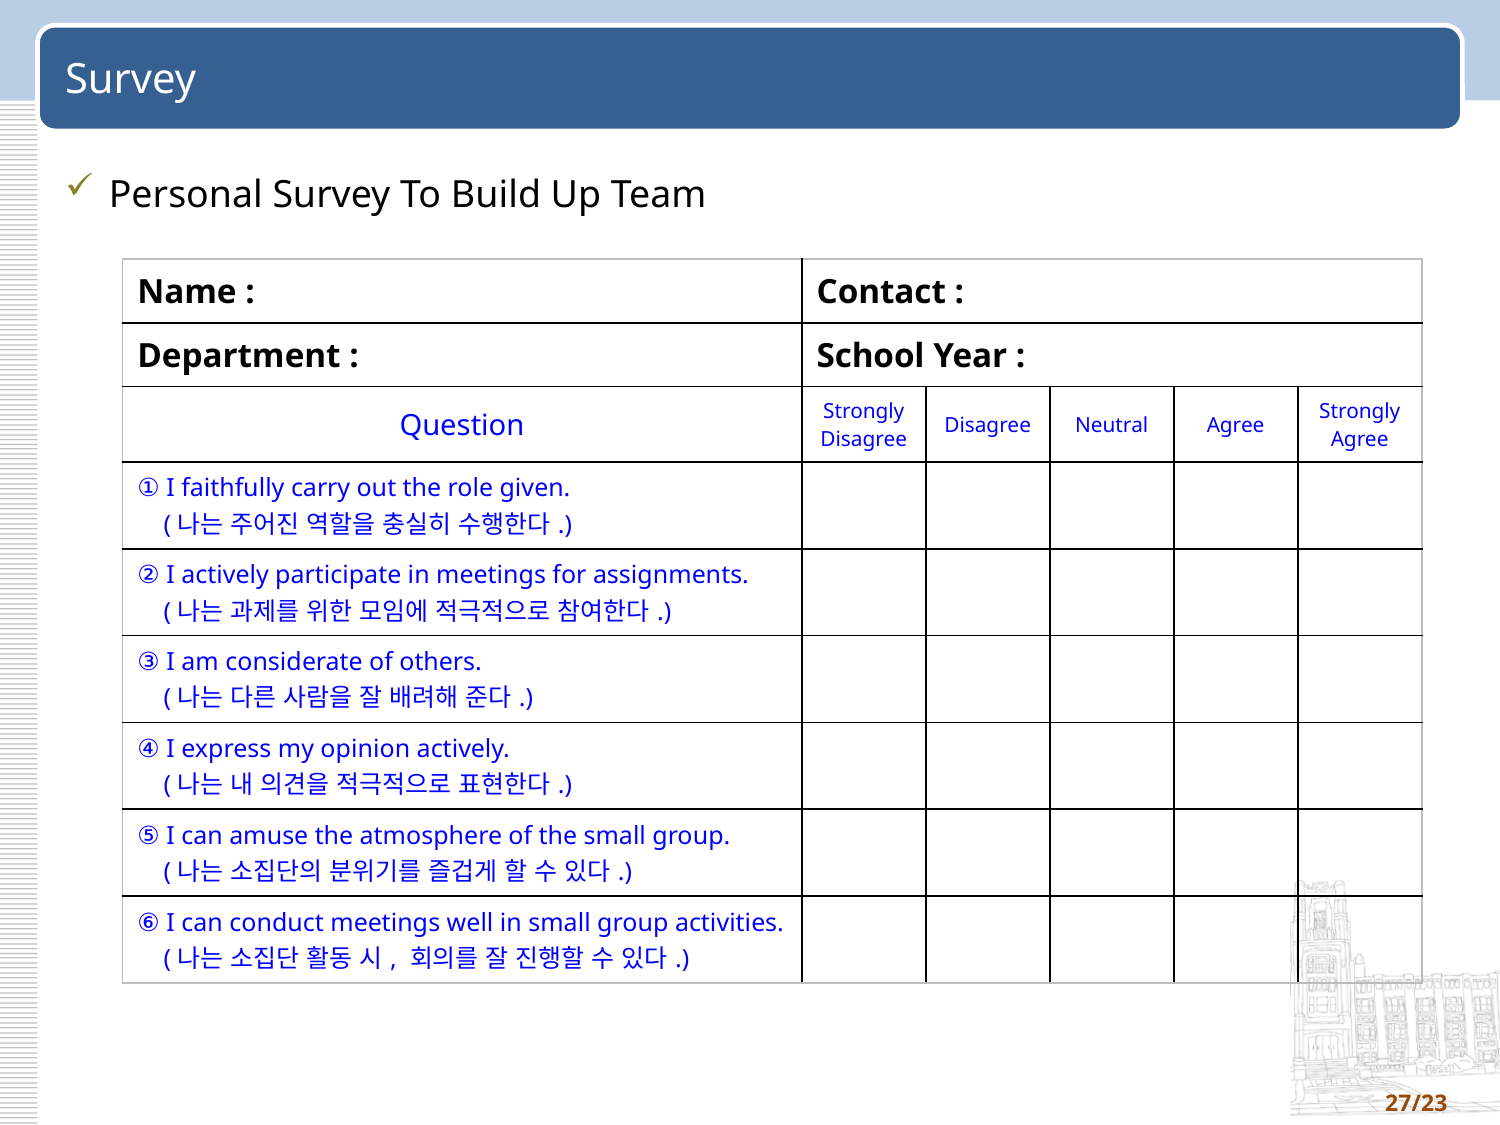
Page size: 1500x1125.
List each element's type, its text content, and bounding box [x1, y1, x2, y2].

table_cell [803, 723, 925, 808]
table_cell [1051, 723, 1173, 808]
table_cell [927, 636, 1049, 722]
table_cell Strongly Agree [1299, 387, 1421, 461]
table_cell [1175, 810, 1297, 895]
table_cell ① I faithfully carry out the role given. (나는 주어진 역할을 충실히 수행한다.) [123, 463, 801, 548]
table_cell [1051, 550, 1173, 635]
table_cell [1051, 810, 1173, 895]
table_cell [803, 810, 925, 895]
list Personal Survey To Build Up Team [50, 162, 1245, 253]
table_cell Strongly Disagree [803, 387, 925, 461]
table_cell [803, 463, 925, 548]
table_cell [927, 550, 1049, 635]
table_cell [1051, 463, 1173, 548]
table_cell [1299, 897, 1421, 982]
table_cell Neutral [1051, 387, 1173, 461]
table_cell [1175, 550, 1297, 635]
table_header Name : [123, 260, 801, 322]
table_cell [927, 810, 1049, 895]
table_cell ⑥ I can conduct meetings well in small group activities. (나는 소집단 활동 시, 회의를 잘 진행할 수 있다.) [123, 897, 801, 982]
table_cell School Year : [803, 324, 1421, 386]
table_cell [1299, 463, 1421, 548]
picture [0, 101, 38, 1125]
table_cell ② I actively participate in meetings for assignments. (나는 과제를 위한 모임에 적극적으로 참여한다.) [123, 550, 801, 635]
table_cell [1299, 550, 1421, 635]
table_cell ⑤ I can amuse the atmosphere of the small group. (나는 소집단의 분위기를 즐겁게 할 수 있다.) [123, 810, 801, 895]
table_cell Agree [1175, 387, 1297, 461]
table_cell [1175, 897, 1297, 982]
table_cell ③ I am considerate of others. (나는 다른 사람을 잘 배려해 준다.) [123, 636, 801, 722]
table_cell [1175, 636, 1297, 722]
table_cell [803, 636, 925, 722]
table_cell Department : [123, 324, 801, 386]
table_cell [927, 463, 1049, 548]
table_cell [1299, 810, 1421, 895]
table_cell [1051, 636, 1173, 722]
table_cell [1175, 463, 1297, 548]
table_cell [927, 897, 1049, 982]
picture [1290, 874, 1500, 1125]
table_cell [1299, 636, 1421, 722]
table_cell [803, 897, 925, 982]
table_cell [927, 723, 1049, 808]
table_header Contact : [803, 260, 1421, 322]
table_cell [1175, 723, 1297, 808]
table_cell [803, 550, 925, 635]
table_cell Disagree [927, 387, 1049, 461]
table_cell ④ I express my opinion actively. (나는 내 의견을 적극적으로 표현한다.) [123, 723, 801, 808]
table_cell [1051, 897, 1173, 982]
title Survey [49, 30, 1263, 124]
table_cell [1299, 723, 1421, 808]
table_cell Question [123, 387, 801, 461]
